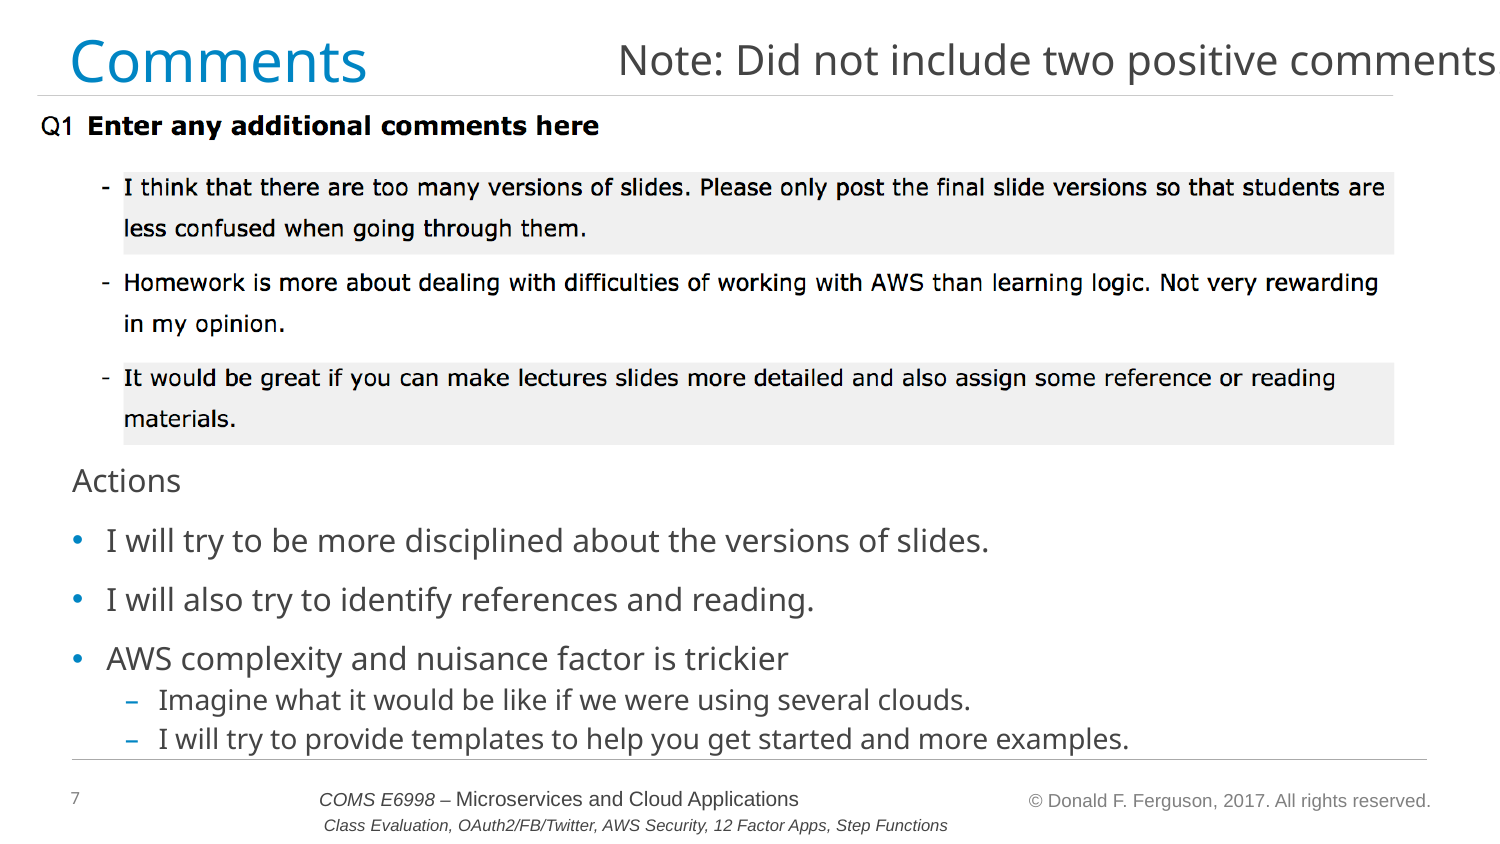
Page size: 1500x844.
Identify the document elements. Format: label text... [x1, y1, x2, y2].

picture [25, 95, 1434, 462]
title Comments [69, 31, 1429, 94]
text_box Note: Did not include two positive comments. [603, 32, 753, 94]
list Actions I will try to be more disciplined about the versions of slides. I will also try to identify references and reading. AWS complexity and nuisance factor is trickier Imagine what it would be like if we were using several clouds. I will try to provide templates to help you get started and more examples. [71, 469, 1429, 760]
